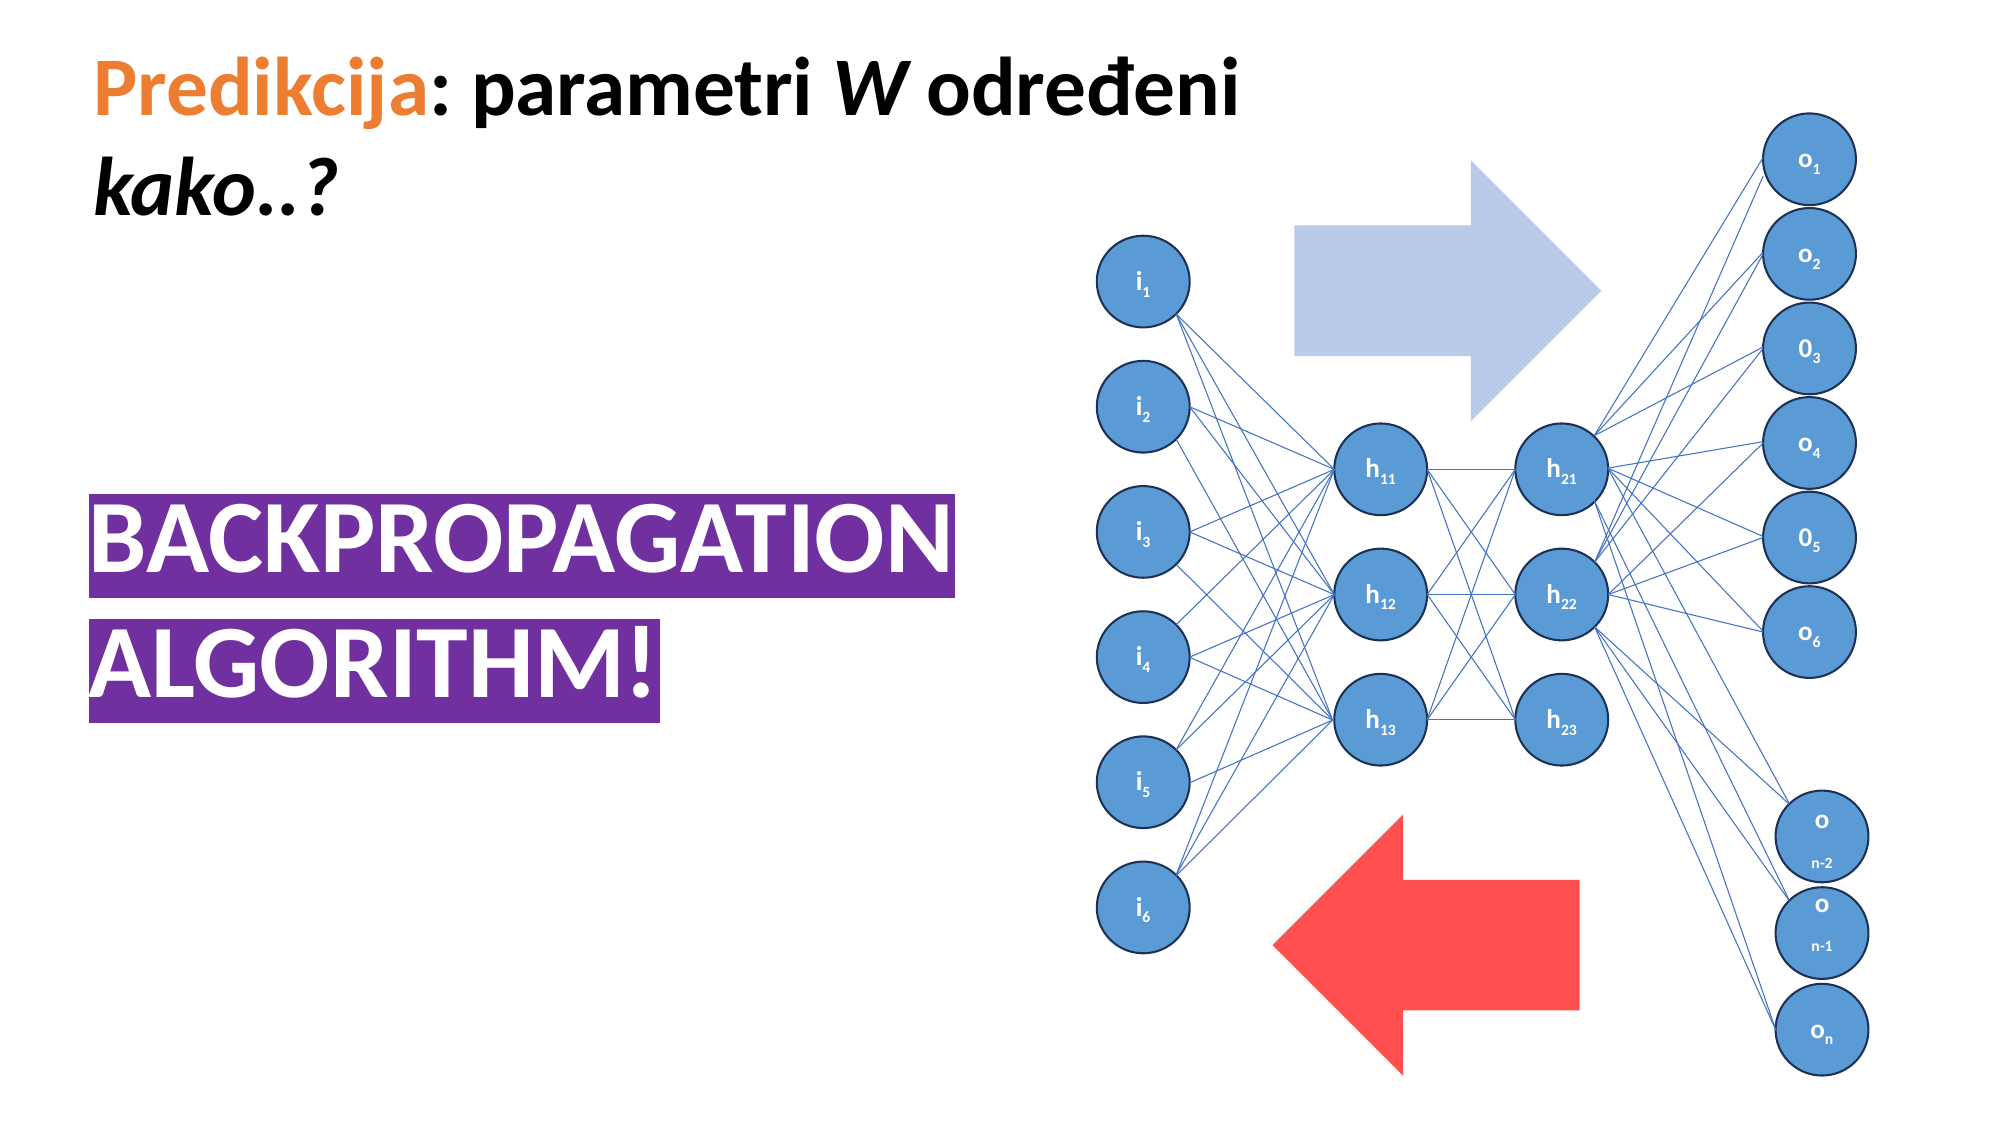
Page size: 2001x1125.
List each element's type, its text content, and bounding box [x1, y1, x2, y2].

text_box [1096, 113, 1869, 1076]
text_box Predikcija: parametri W određeni kako..? [78, 24, 1517, 240]
text_box BACKPROPAGATION ALGORITHM! [73, 460, 1009, 726]
